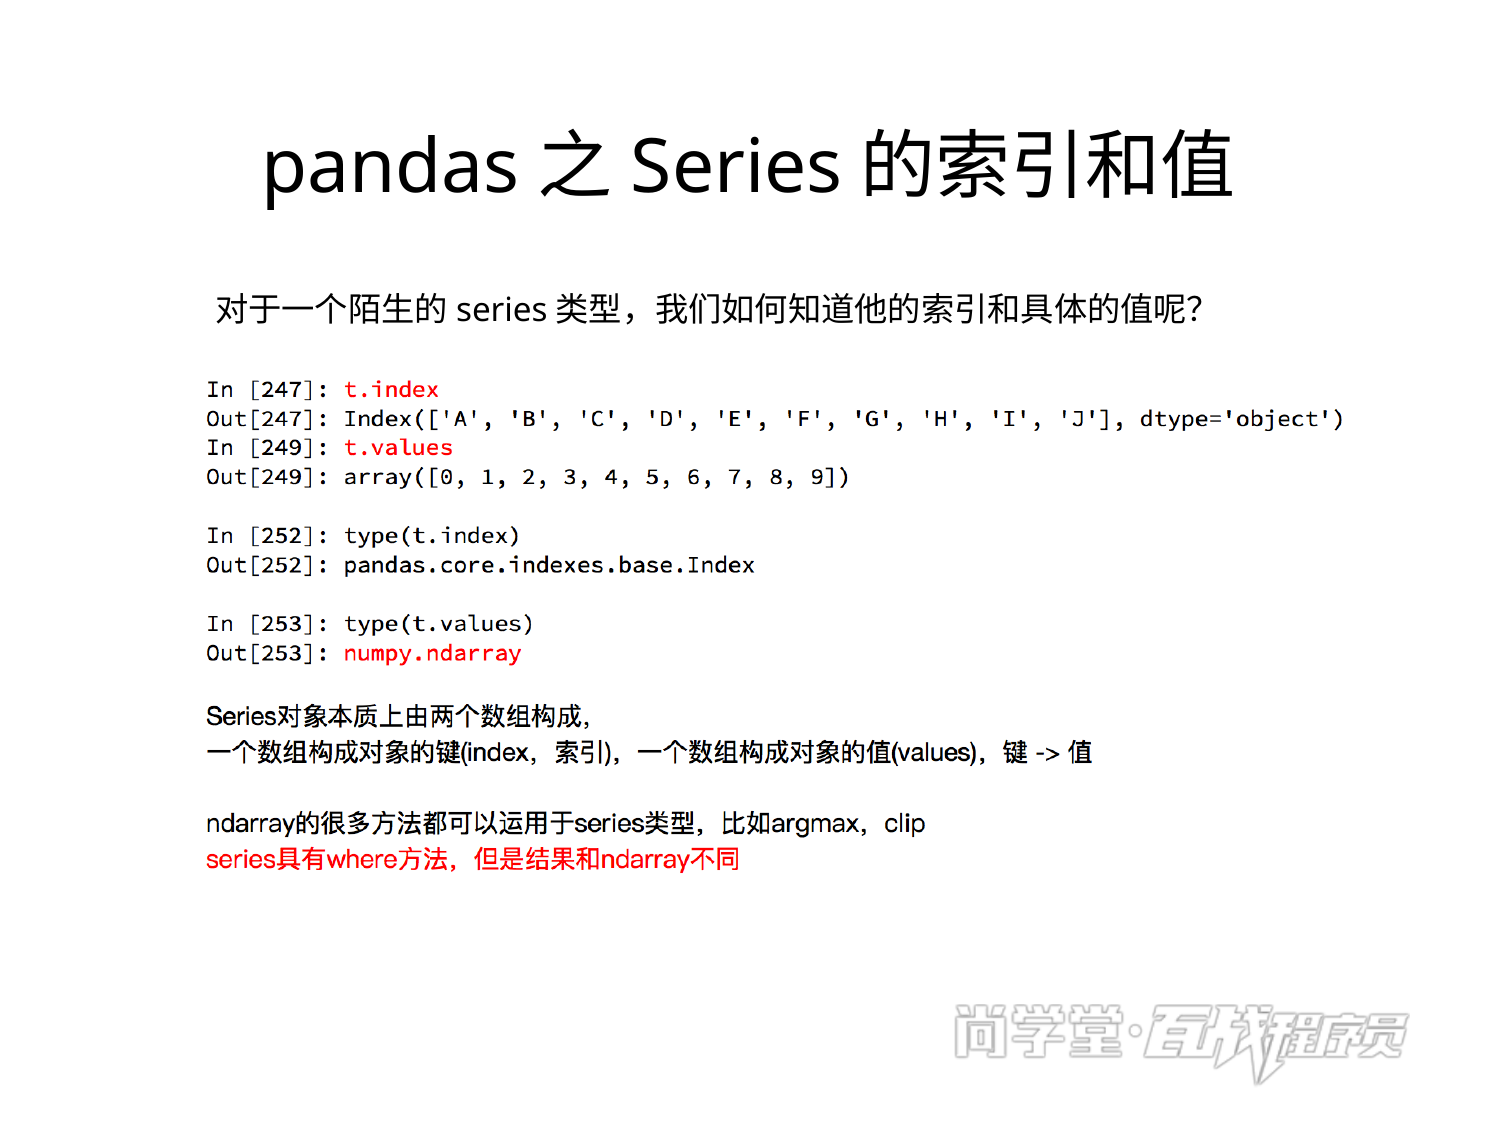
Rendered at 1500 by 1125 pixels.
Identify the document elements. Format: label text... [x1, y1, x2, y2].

picture [954, 1004, 1410, 1088]
text_box 对于一个陌生的series类型，我们如何知道他的索引和具体的值呢？ [200, 280, 1253, 336]
picture [200, 368, 1359, 874]
title pandas之Series的索引和值 [81, 97, 1416, 216]
